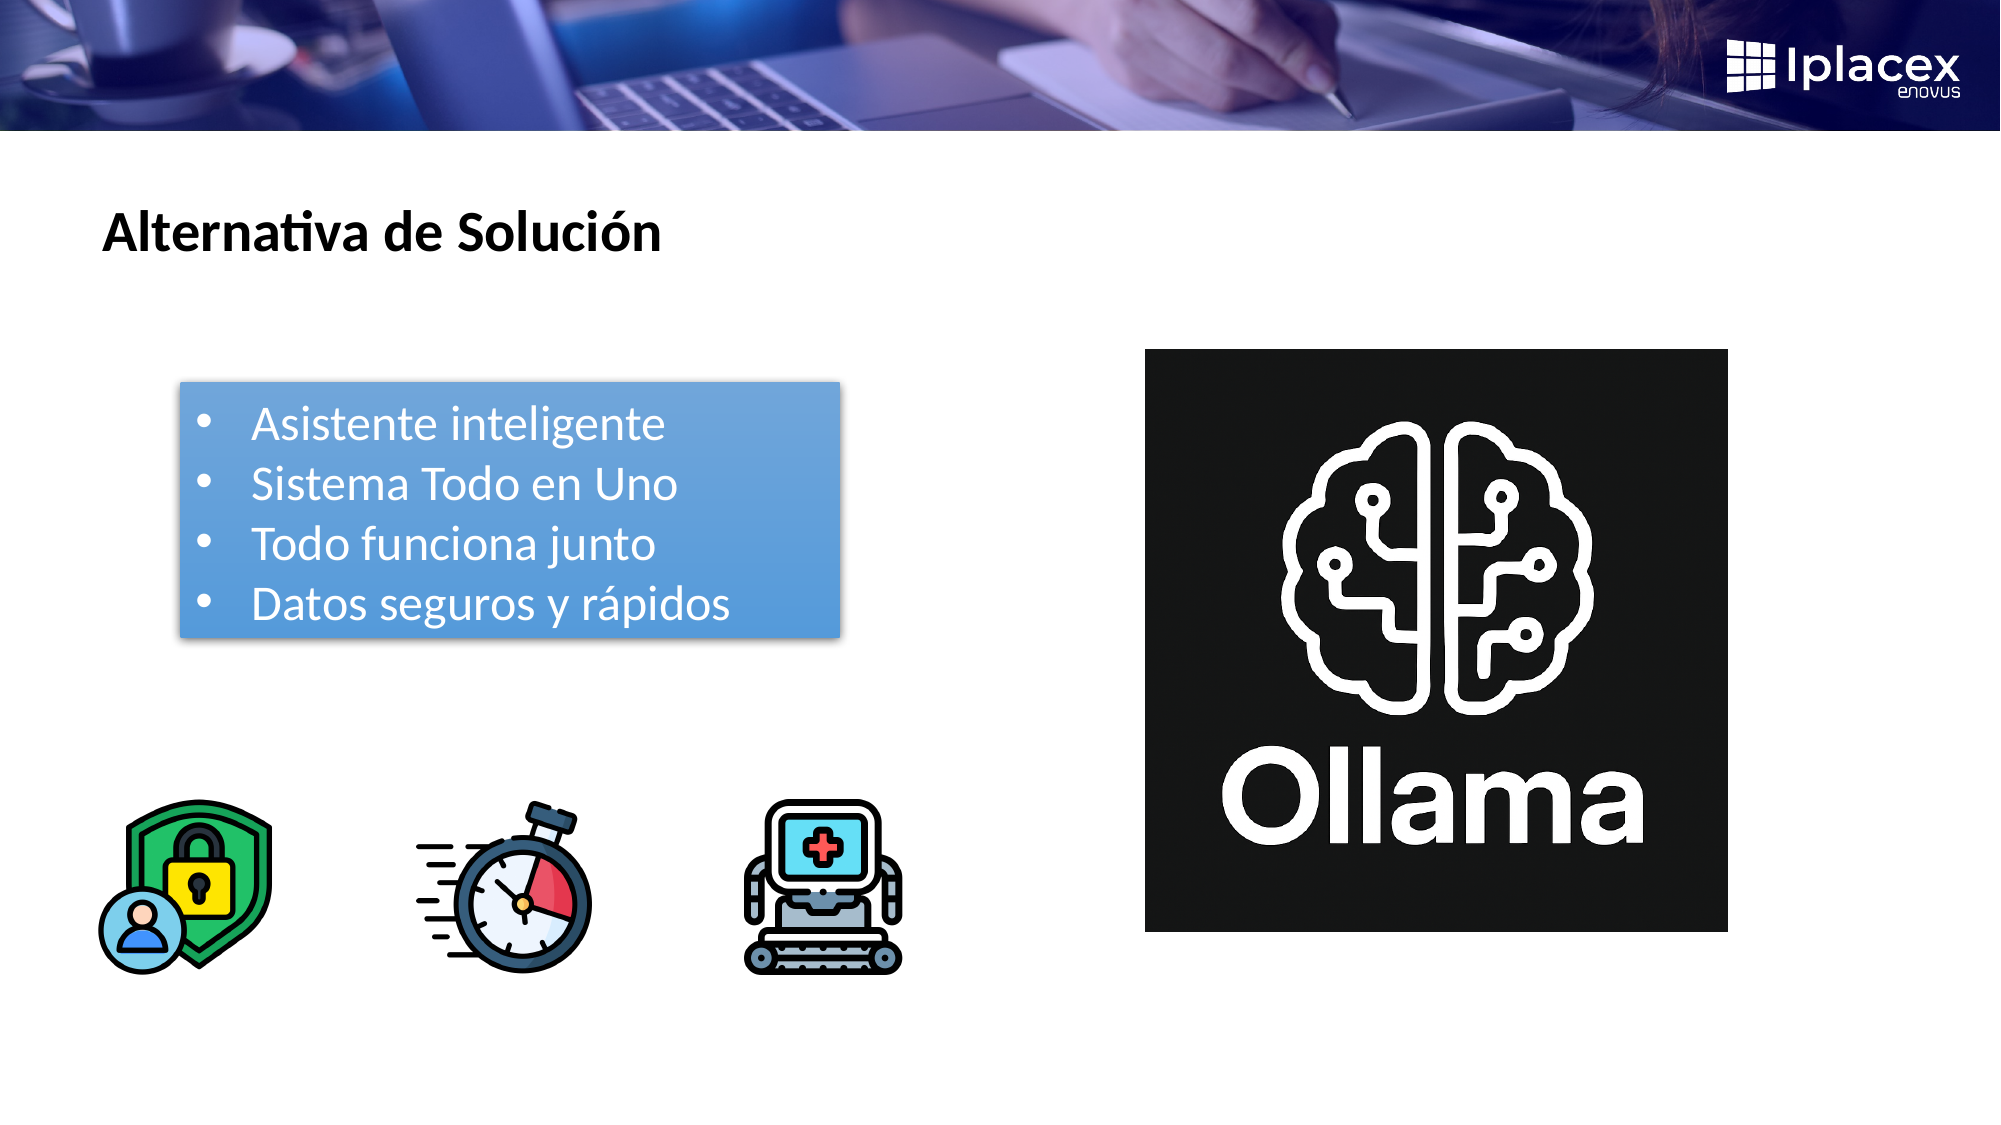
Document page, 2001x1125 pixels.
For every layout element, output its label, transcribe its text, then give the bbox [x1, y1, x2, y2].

picture [735, 799, 911, 975]
picture [0, 0, 2000, 131]
text_box Alternativa de Solución [87, 193, 1368, 313]
picture [97, 799, 273, 975]
picture [416, 799, 592, 975]
text_box Asistente inteligente Sistema Todo en Uno Todo funciona junto Datos seguros y rápidos [180, 382, 840, 638]
picture [1144, 349, 1728, 932]
